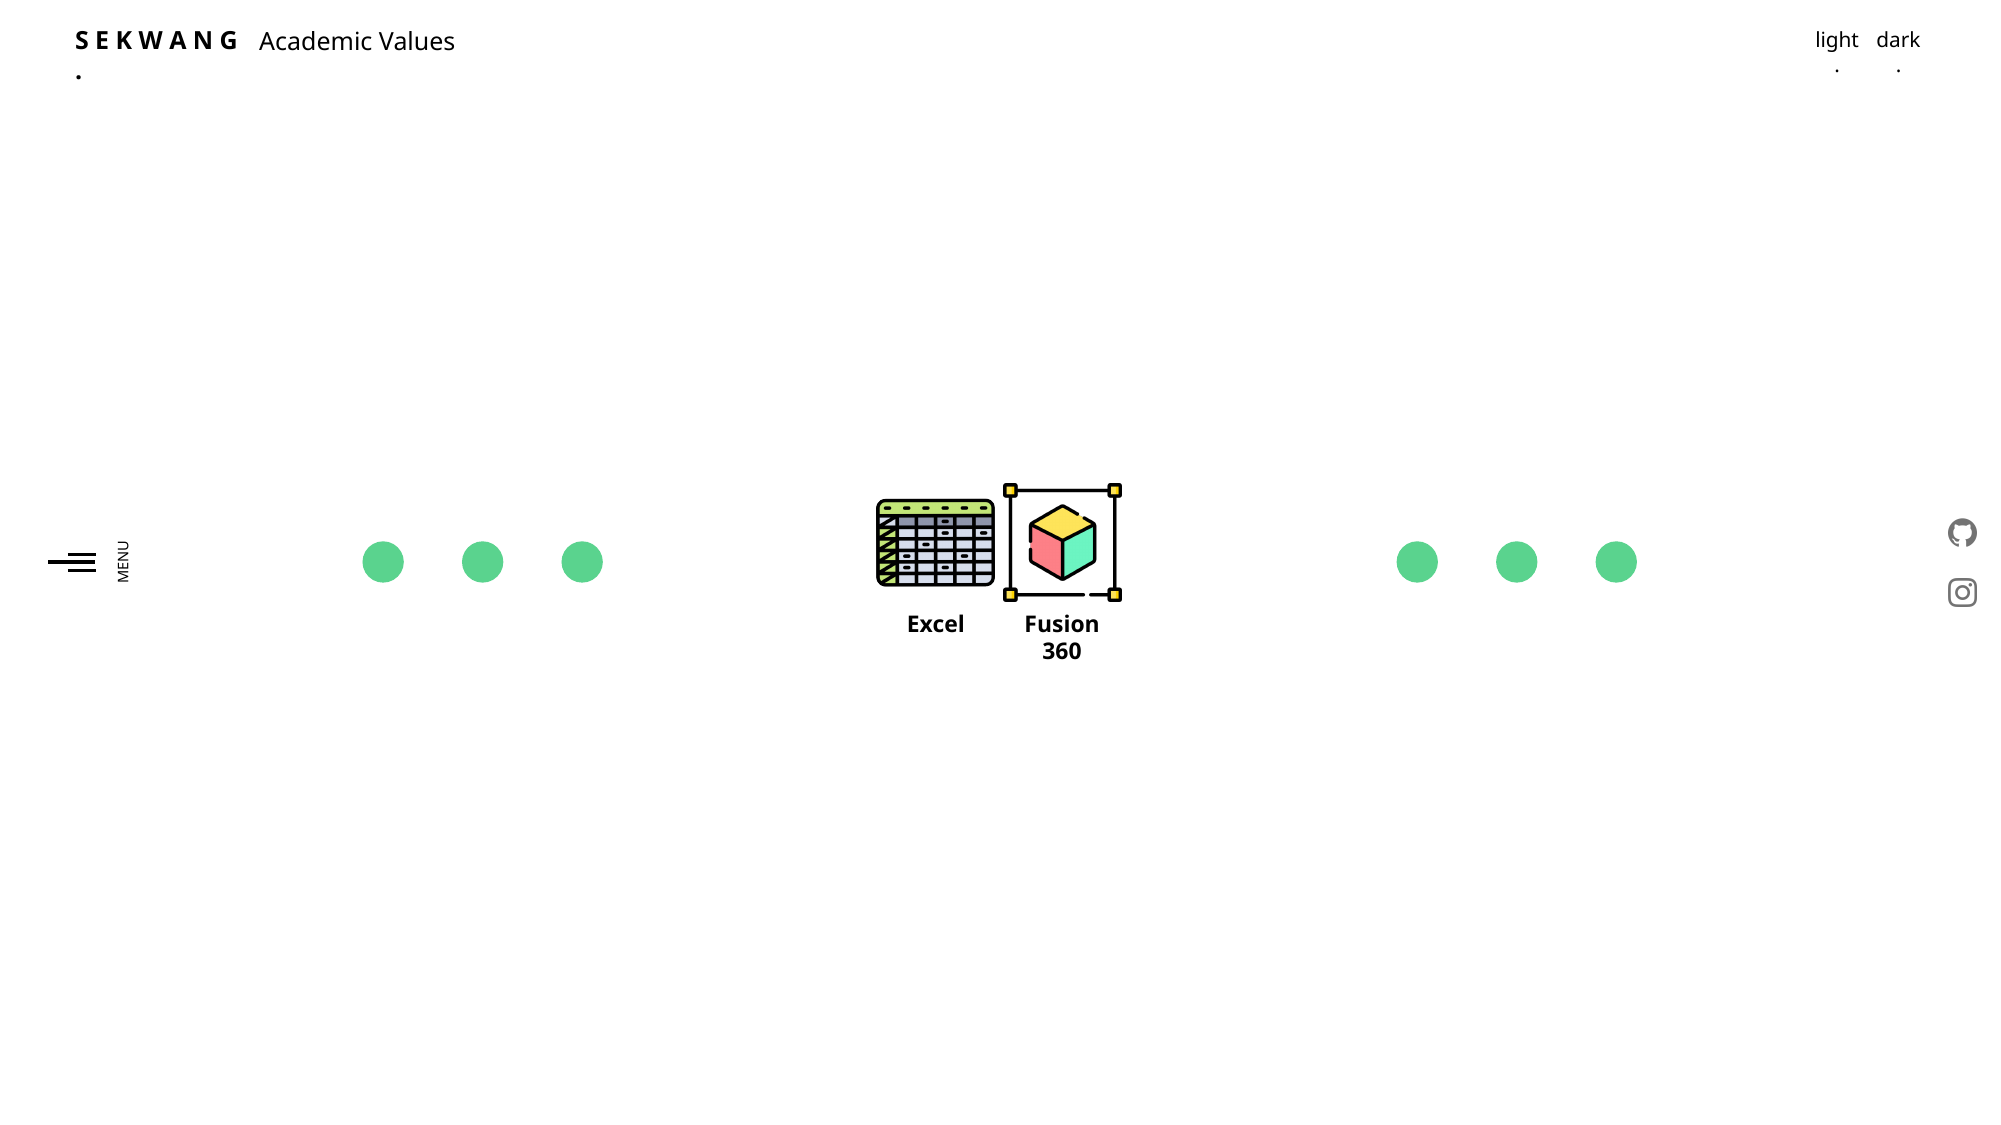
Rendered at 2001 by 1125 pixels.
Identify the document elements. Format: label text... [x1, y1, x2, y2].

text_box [1396, 541, 1638, 583]
picture [1948, 518, 1977, 547]
text_box Academic Values [244, 18, 809, 63]
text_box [48, 554, 97, 571]
picture [1948, 578, 1977, 607]
text_box S E K W A N G . [60, 17, 259, 92]
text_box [362, 541, 603, 583]
text_box MENU [106, 501, 139, 623]
text_box light. [1799, 19, 1861, 84]
text_box dark. [1861, 19, 1936, 84]
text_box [866, 483, 1131, 673]
